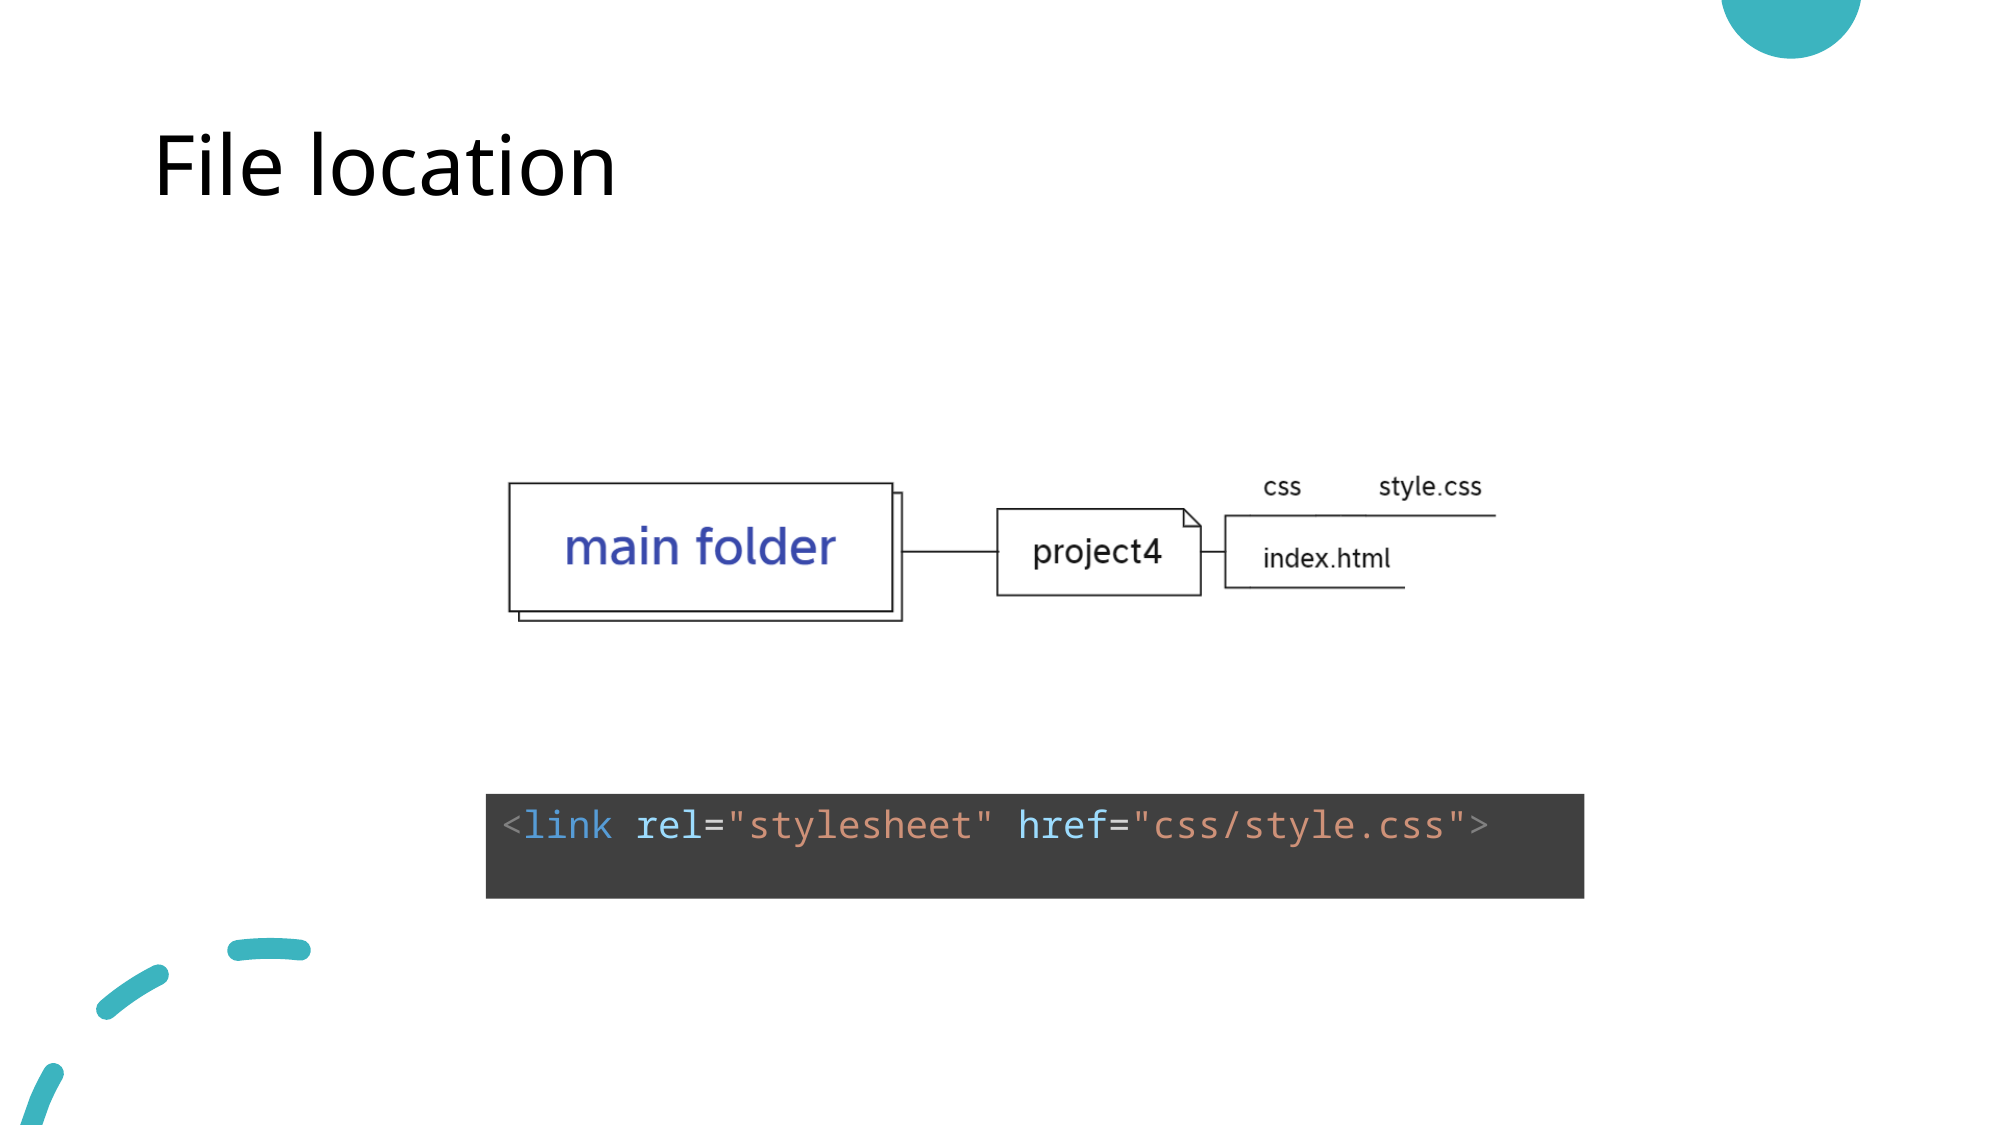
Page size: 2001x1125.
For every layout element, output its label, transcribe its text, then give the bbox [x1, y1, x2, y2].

picture [467, 316, 1503, 699]
text_box <link rel="stylesheet" href="css/style.css"> [485, 793, 1585, 899]
title File location [137, 59, 1863, 278]
